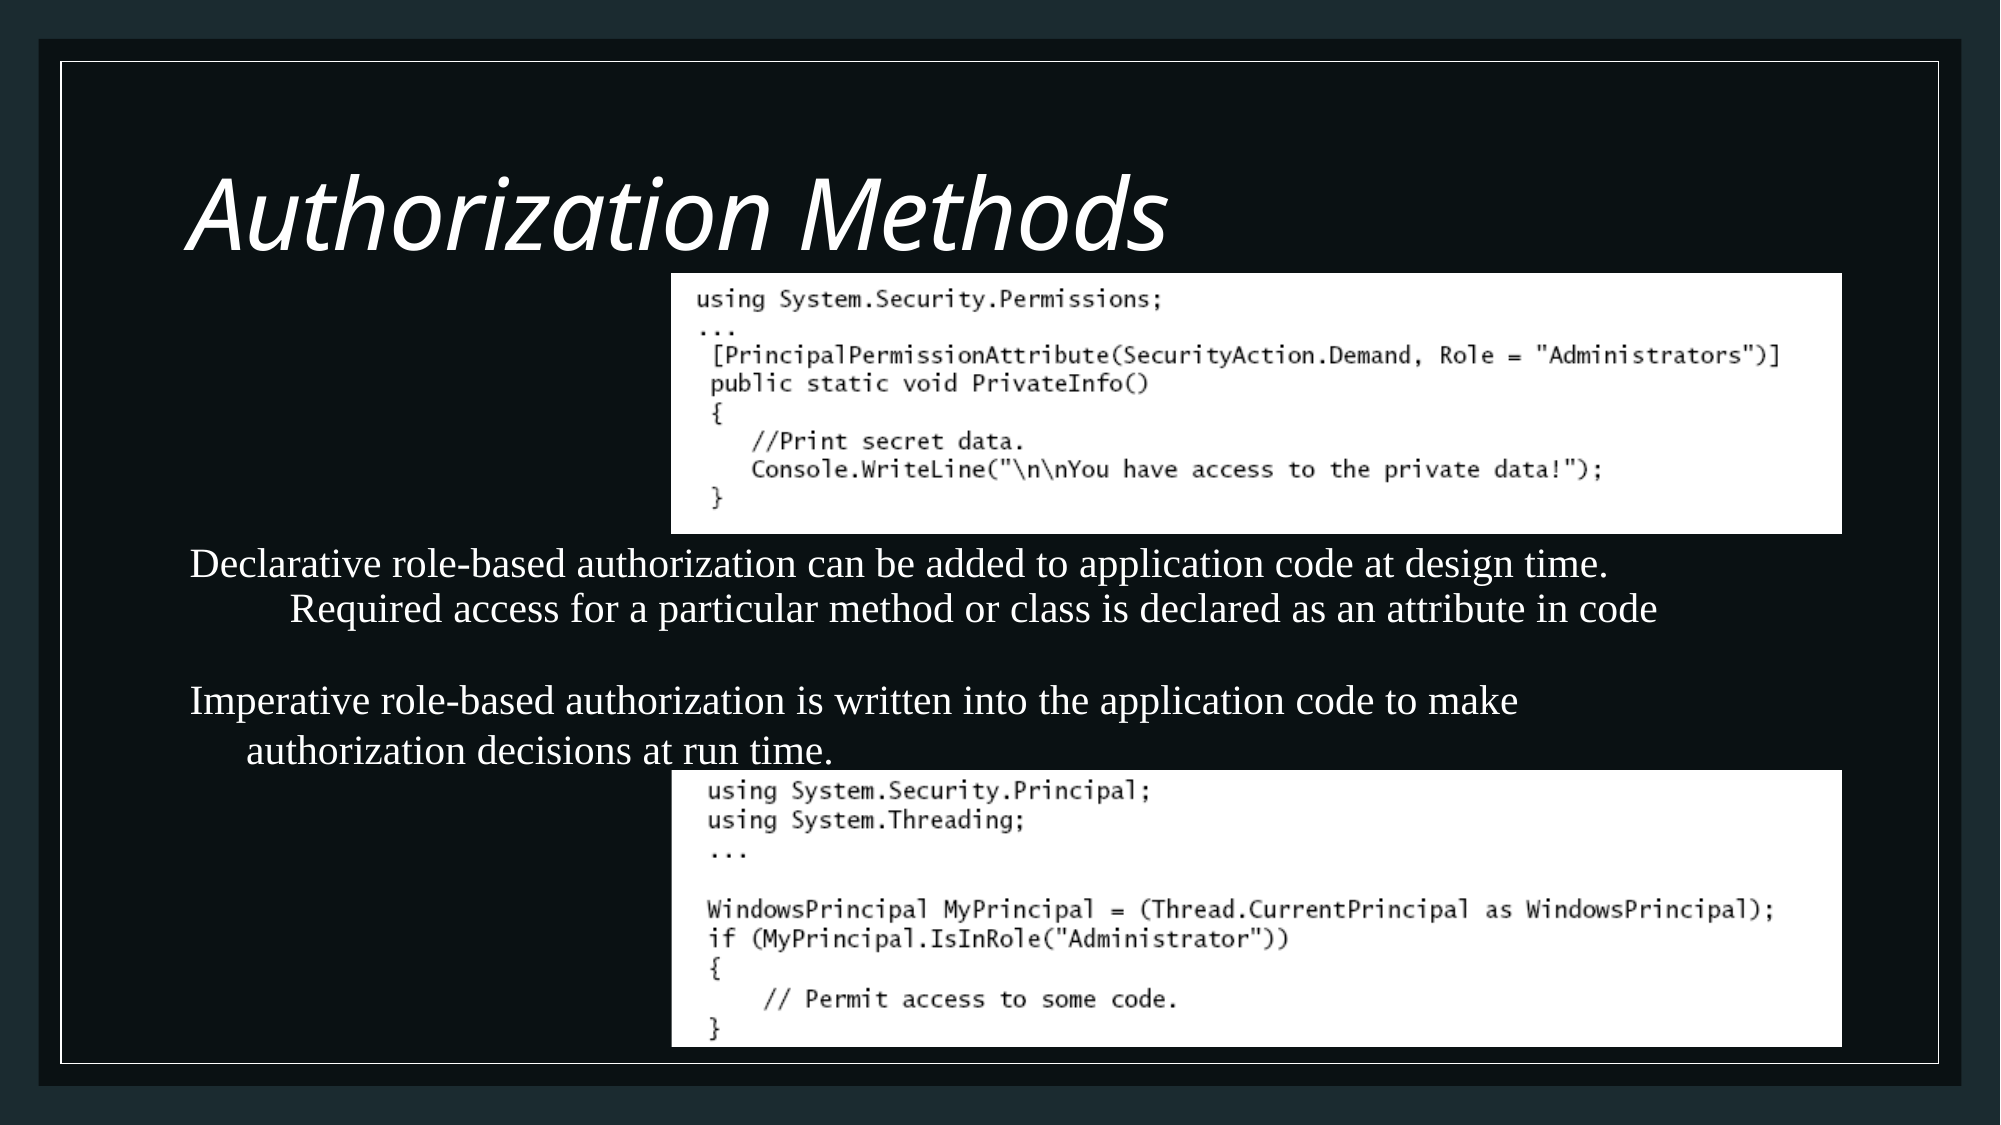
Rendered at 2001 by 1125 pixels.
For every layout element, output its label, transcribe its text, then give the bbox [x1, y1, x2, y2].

picture [671, 770, 1842, 1047]
title Authorization Methods [174, 105, 1825, 331]
text_box Imperative role-based authorization is written into the application code to make authorization decisions at run time. [174, 666, 1688, 771]
picture [671, 273, 1842, 535]
text_box Declarative role-based authorization can be added to application code at design time. Required access for a particular method or class is declared as an attribute in code [174, 534, 1688, 666]
